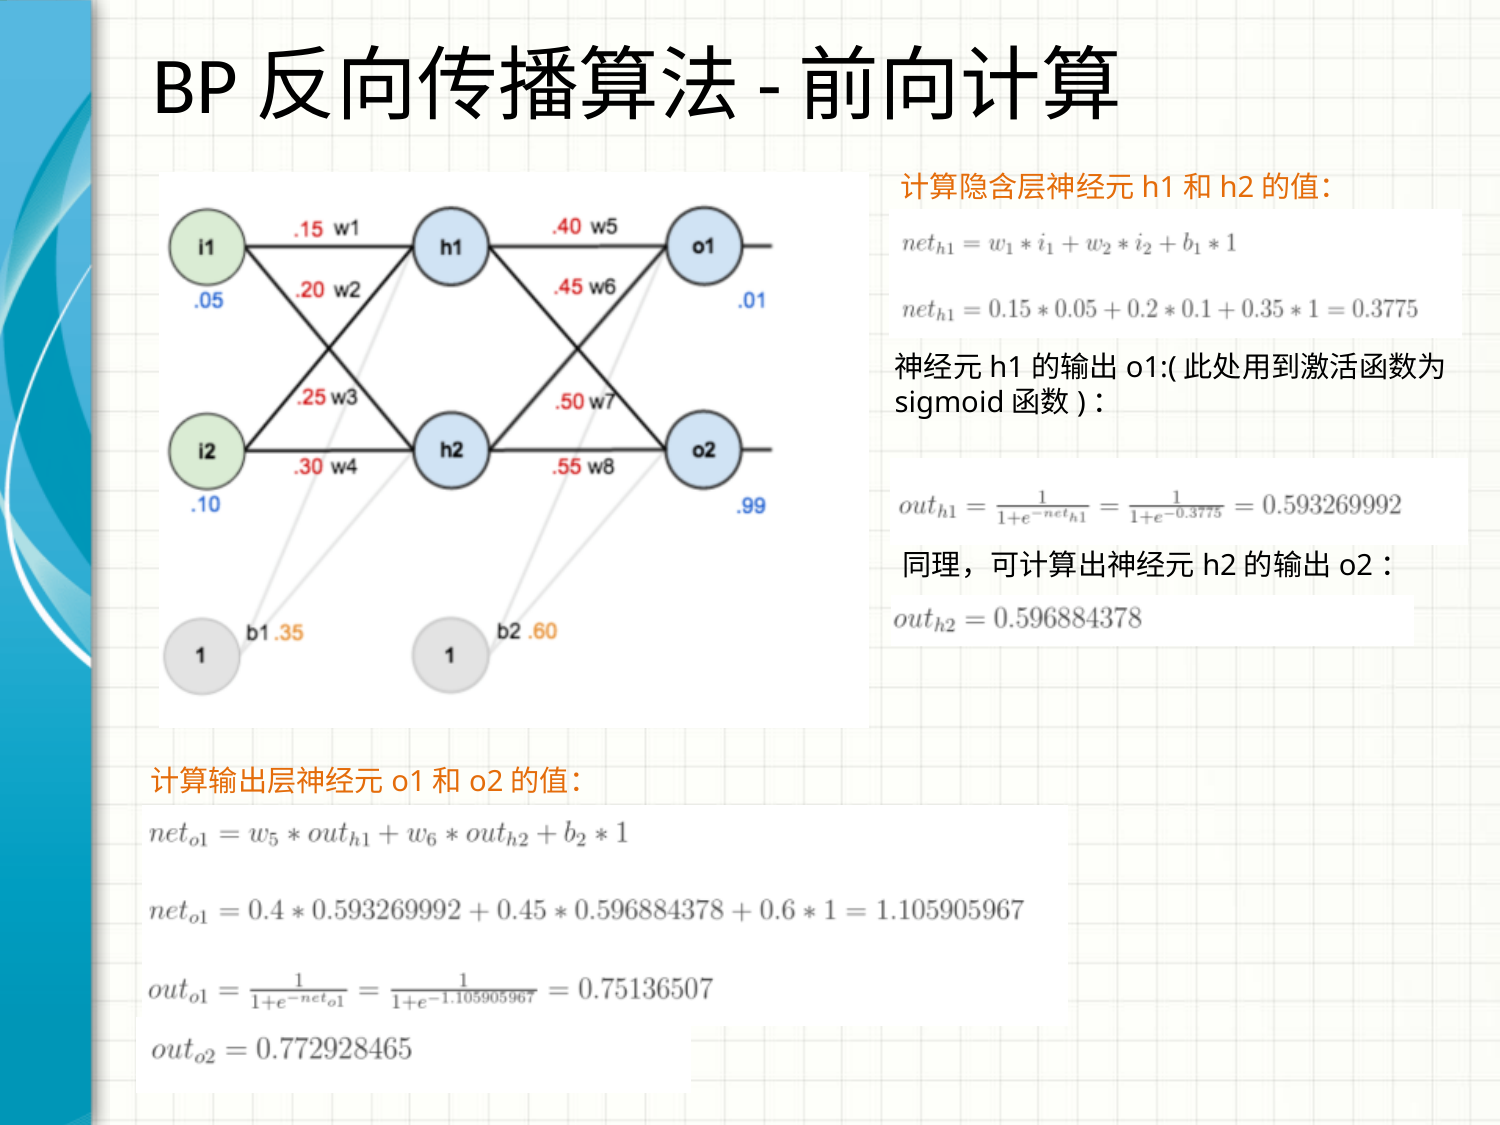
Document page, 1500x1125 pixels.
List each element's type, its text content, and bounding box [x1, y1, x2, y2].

text_box 同理，可计算出神经元h2的输出o2： [888, 550, 1438, 589]
text_box 计算隐含层神经元h1和h2的值： [885, 160, 1436, 211]
title BP反向传播算法-前向计算 [138, 24, 1400, 138]
text_box 神经元h1的输出o1:(此处用到激活函数为sigmoid函数)： [879, 340, 1477, 426]
picture [0, 0, 1500, 1125]
text_box 计算输出层神经元o1和o2的值： [135, 754, 685, 805]
